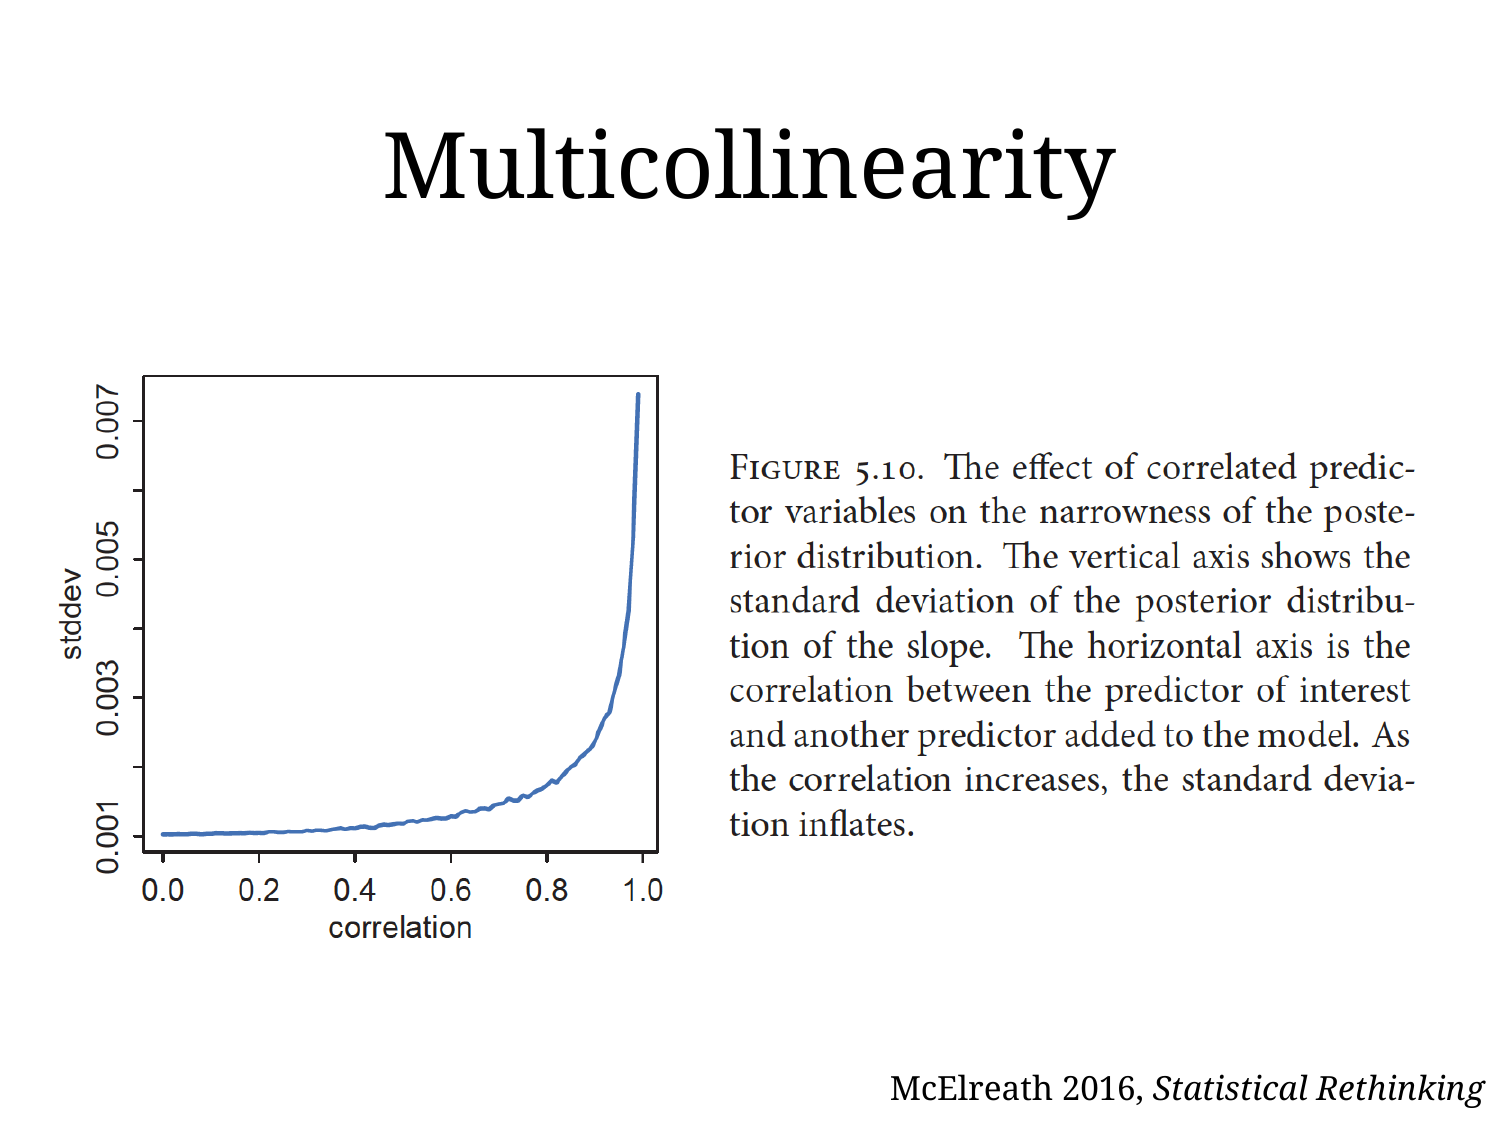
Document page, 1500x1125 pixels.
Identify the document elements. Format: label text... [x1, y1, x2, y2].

title Multicollinearity [103, 59, 1397, 278]
text_box McElreath 2016, Statistical Rethinking [0, 1049, 1500, 1125]
picture [51, 349, 1449, 958]
